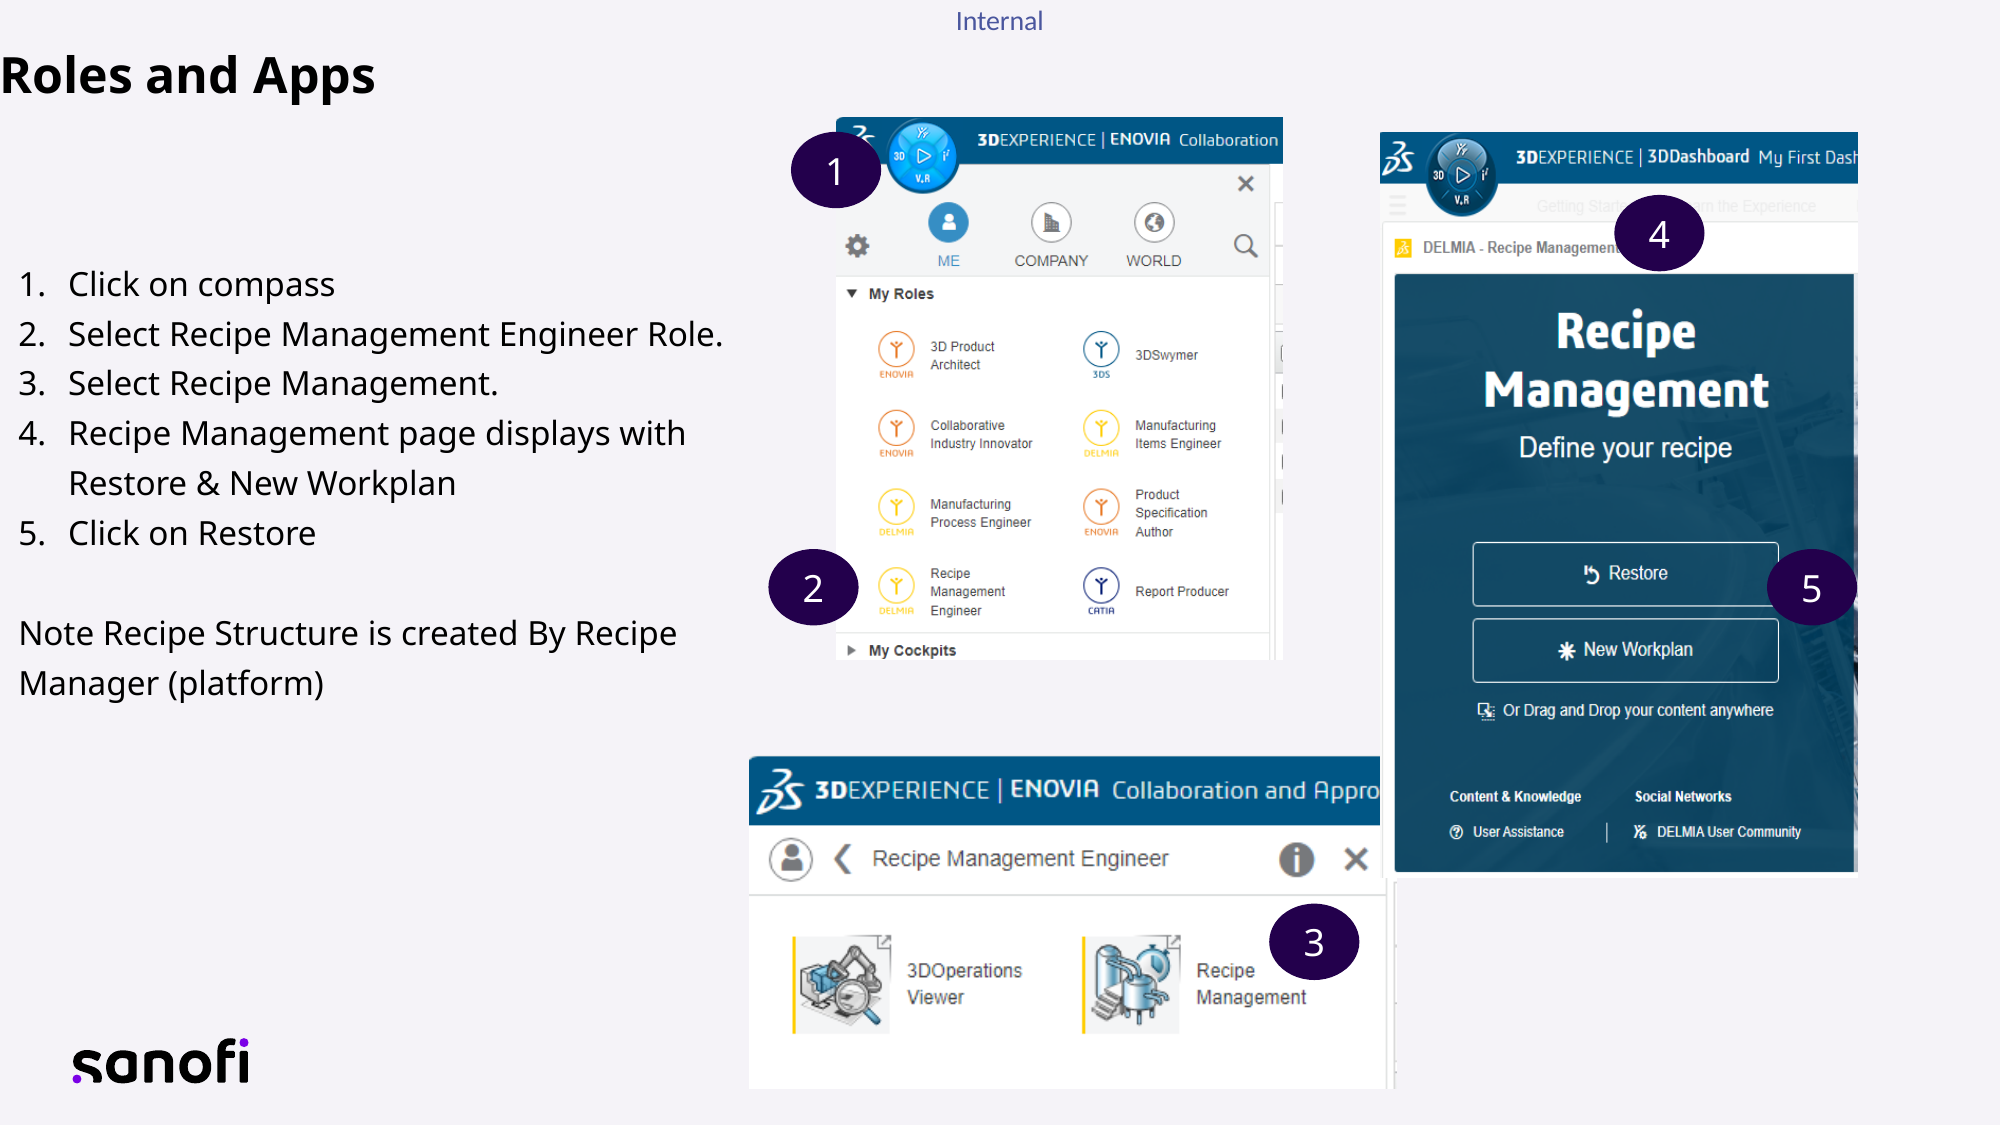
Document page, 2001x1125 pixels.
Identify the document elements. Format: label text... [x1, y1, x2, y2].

title Roles and Apps [0, 50, 881, 174]
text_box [749, 755, 1397, 1089]
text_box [768, 117, 1283, 660]
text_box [1380, 132, 1858, 878]
list Click on compass Select Recipe Management Engineer Role. Select Recipe Management. Recipe Management page displays with Restore & New Workplan Click on Restore Note Recipe Structure is created By Recipe Manager (platform) [18, 252, 751, 736]
